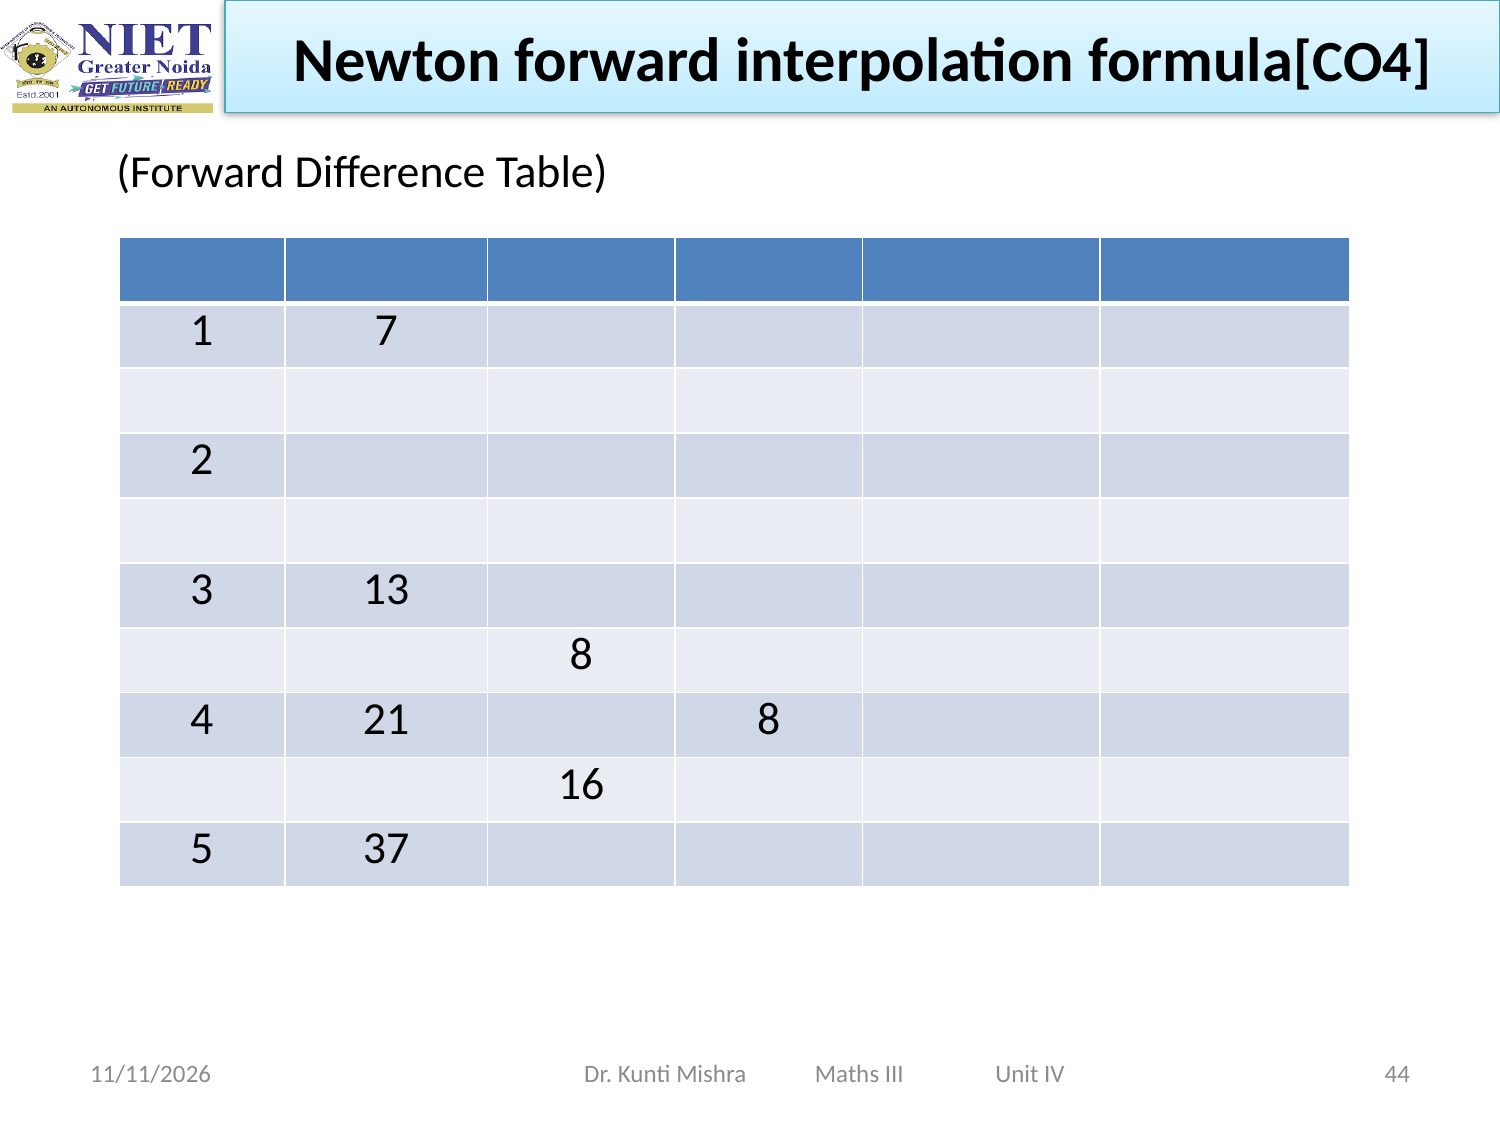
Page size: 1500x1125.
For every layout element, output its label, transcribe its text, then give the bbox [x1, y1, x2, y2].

picture [0, 22, 213, 113]
slide_number 44 [1238, 1042, 1425, 1103]
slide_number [75, 1042, 425, 1103]
text_box Newton forward interpolation formula[CO4] [224, 0, 1500, 113]
footer Dr. Kunti Mishra Maths III Unit IV [425, 1042, 1238, 1103]
subtitle (Forward Difference Table) [50, 134, 1425, 1125]
